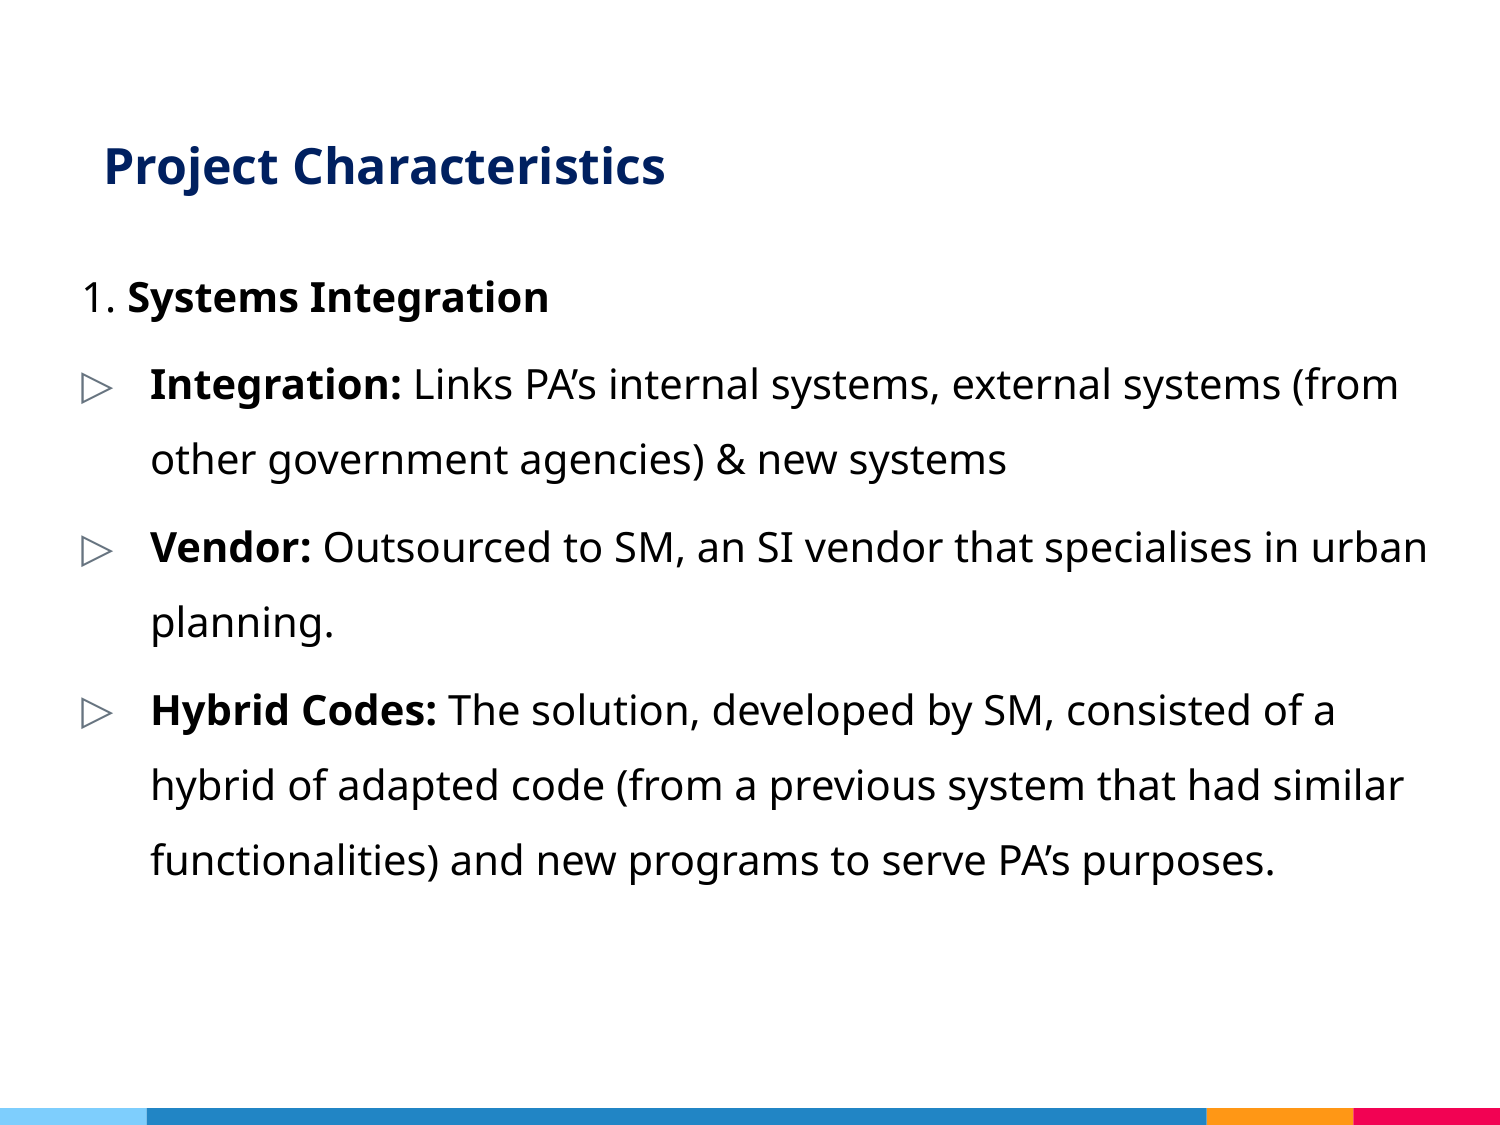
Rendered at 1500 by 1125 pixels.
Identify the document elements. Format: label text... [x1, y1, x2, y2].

list 1. Systems Integration Integration: Links PA’s internal systems, external systems (from other government agencies) & new systems Vendor: Outsourced to SM, an SI vendor that specialises in urban planning. Hybrid Codes: The solution, developed by SM, consisted of a hybrid of adapted code (from a previous system that had similar functionalities) and new programs to serve PA’s purposes. [60, 230, 1482, 1015]
title Project Characteristics [88, 21, 1375, 210]
